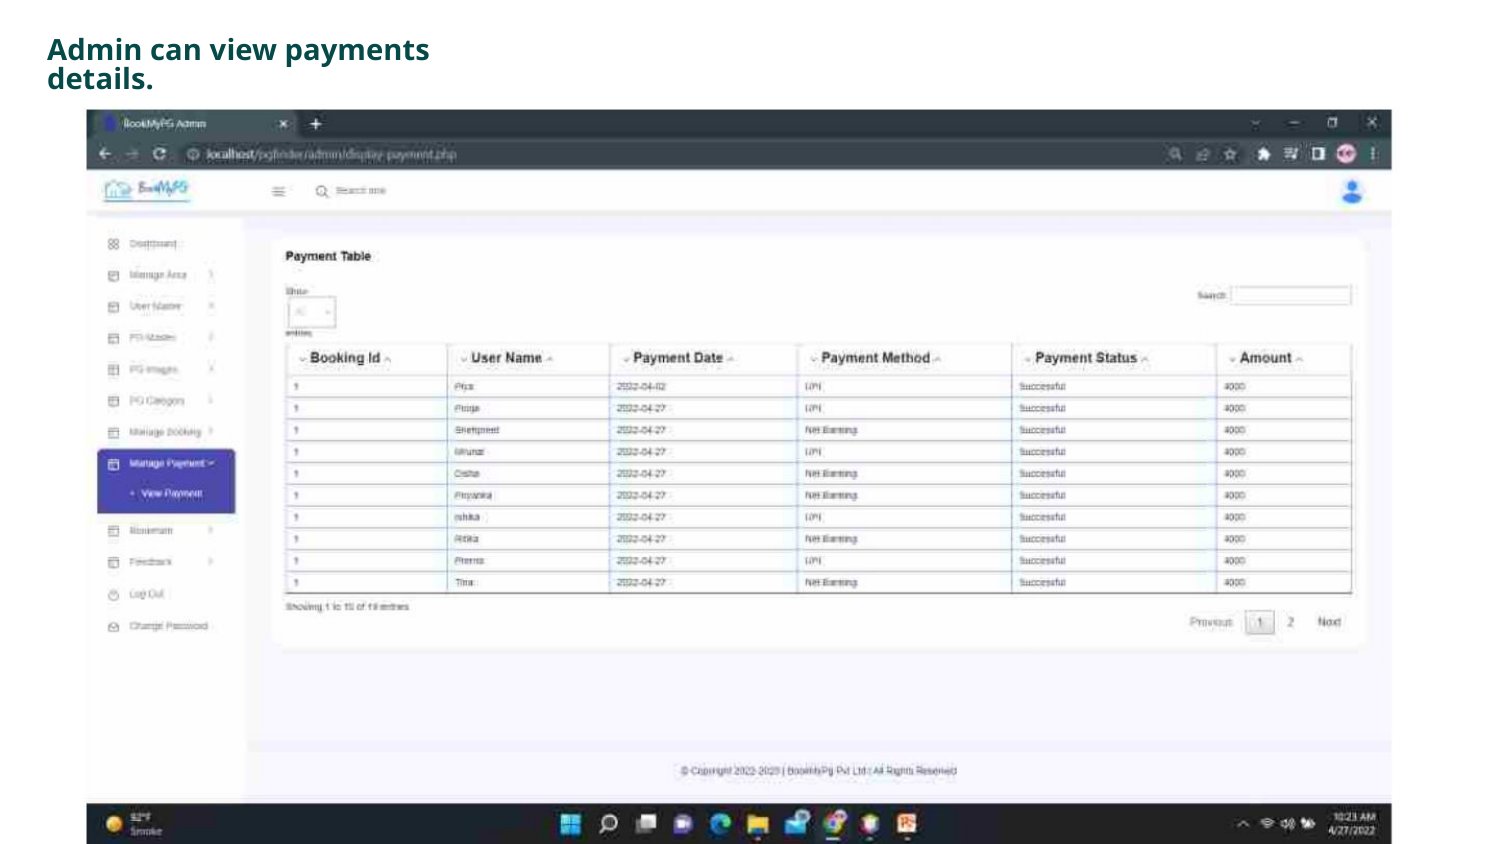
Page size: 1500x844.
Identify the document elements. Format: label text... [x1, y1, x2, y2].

text_box Admin can view payments details. [47, 37, 538, 96]
text_box [0, 0, 1500, 844]
